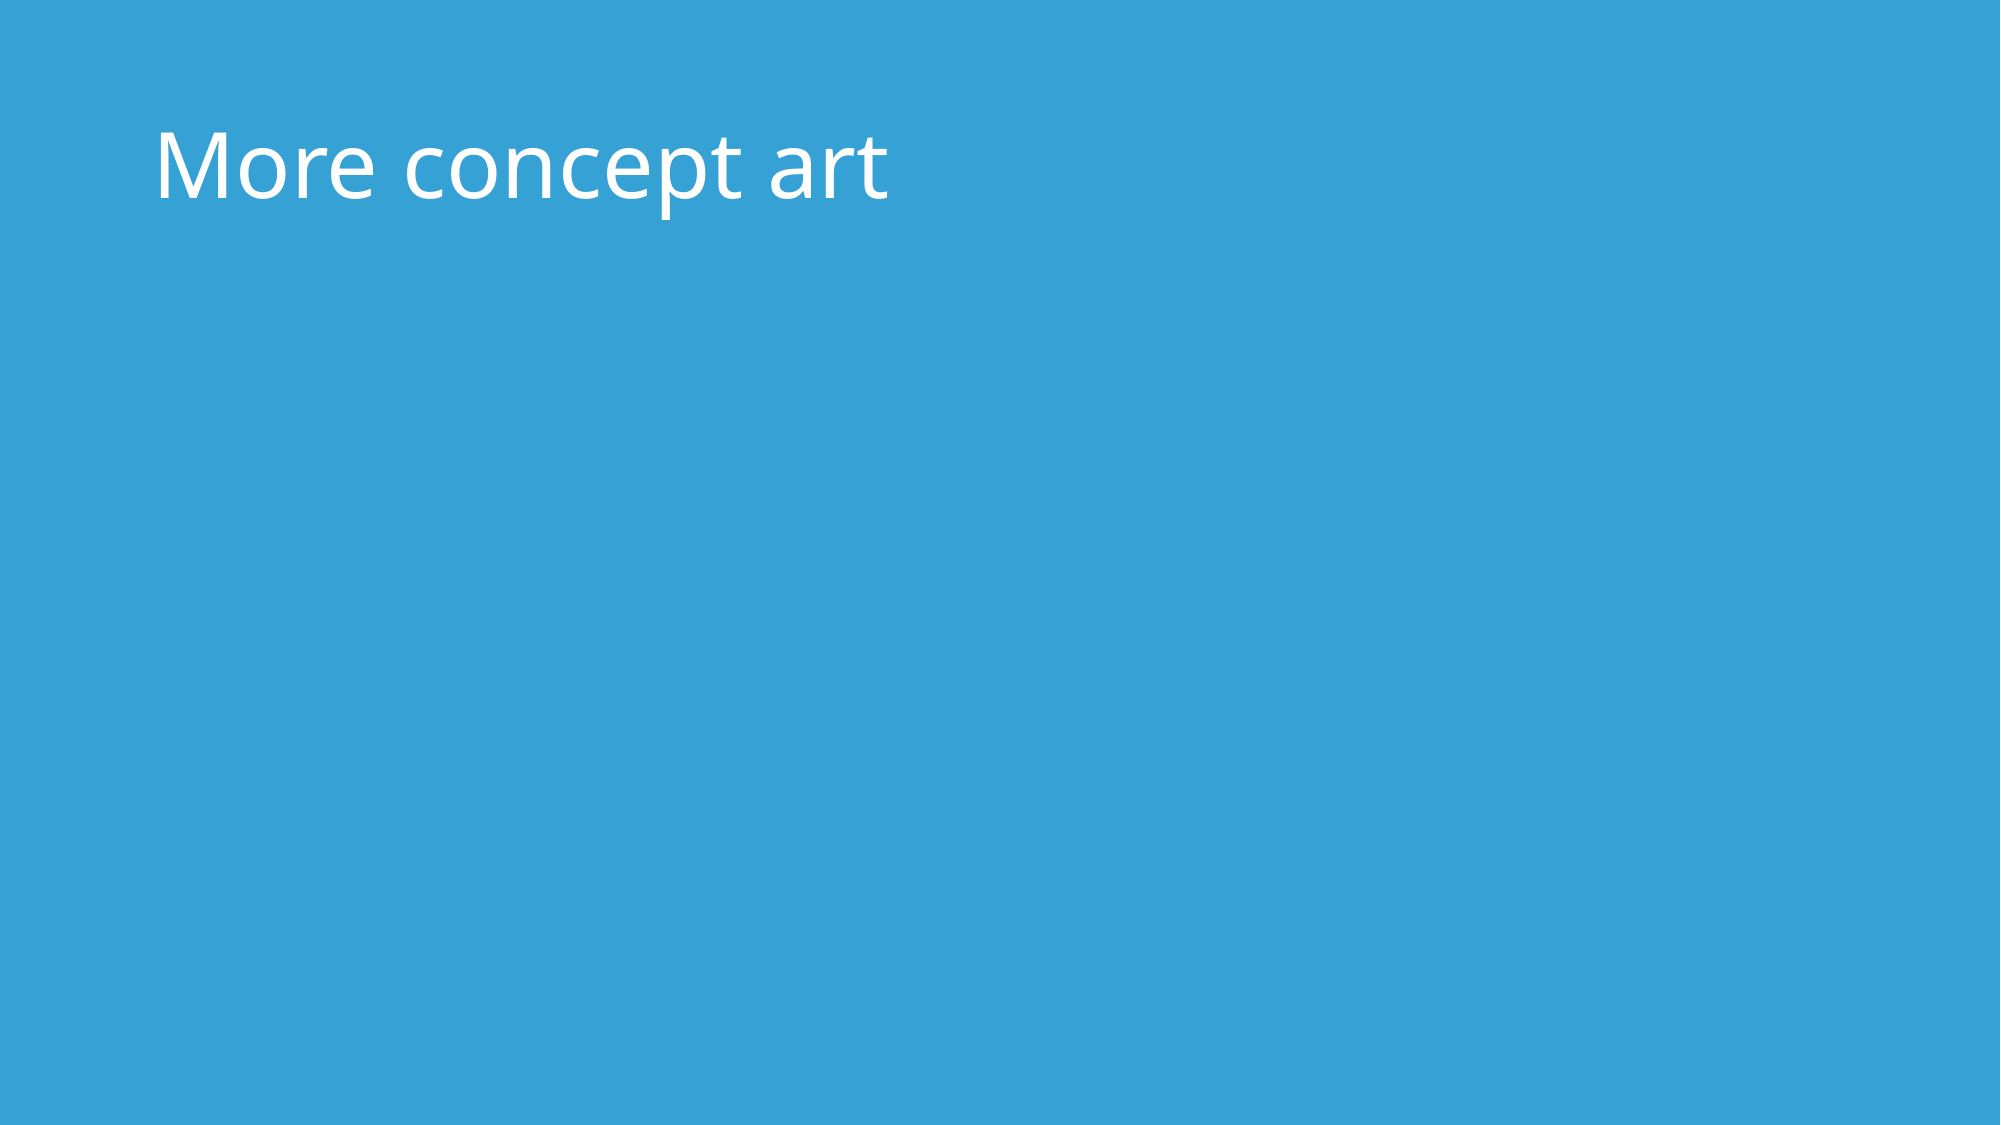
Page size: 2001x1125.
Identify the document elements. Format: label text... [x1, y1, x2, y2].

title More concept art [137, 59, 1863, 278]
